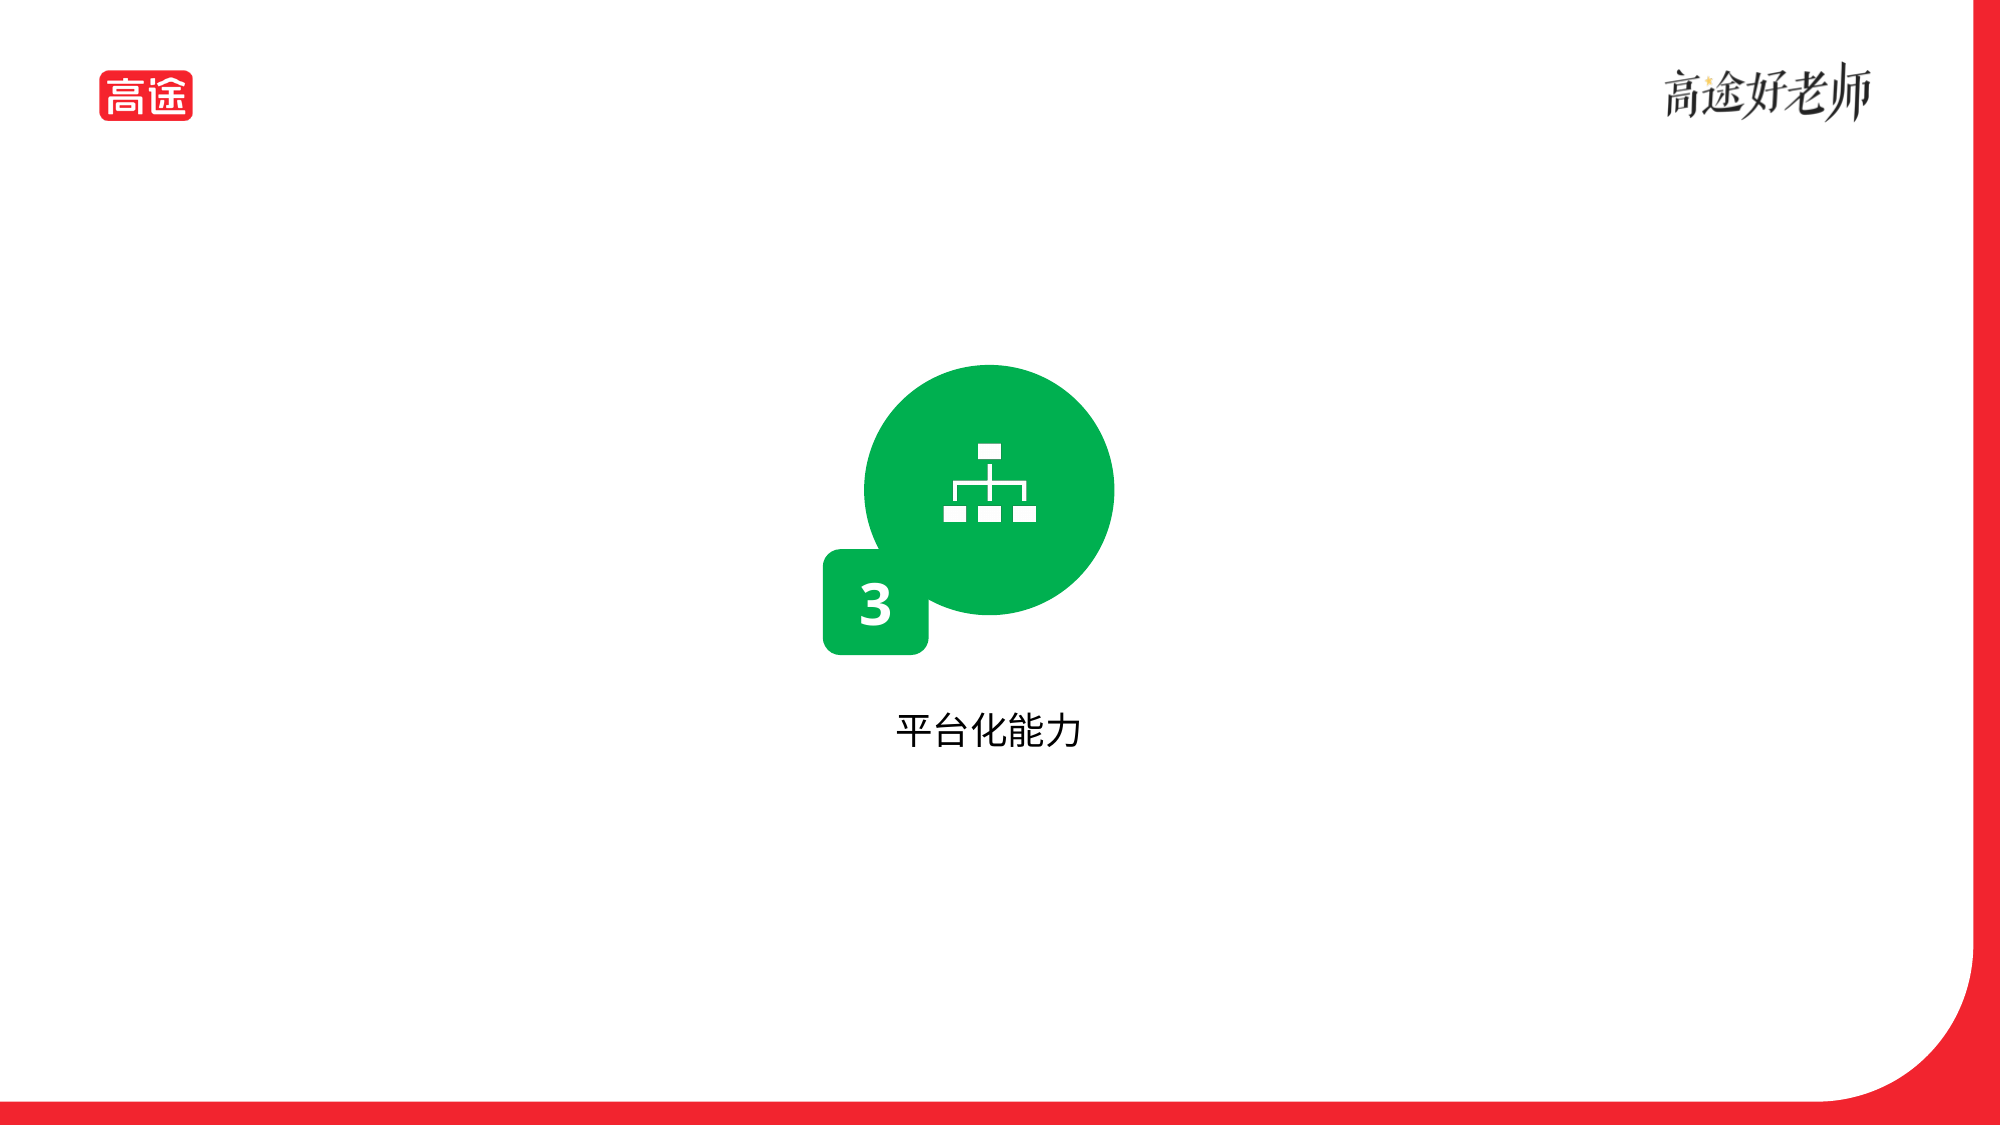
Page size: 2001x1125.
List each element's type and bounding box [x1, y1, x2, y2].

picture [99, 70, 193, 121]
picture [1664, 61, 1871, 123]
picture [934, 427, 1045, 538]
text_box [822, 364, 1115, 761]
